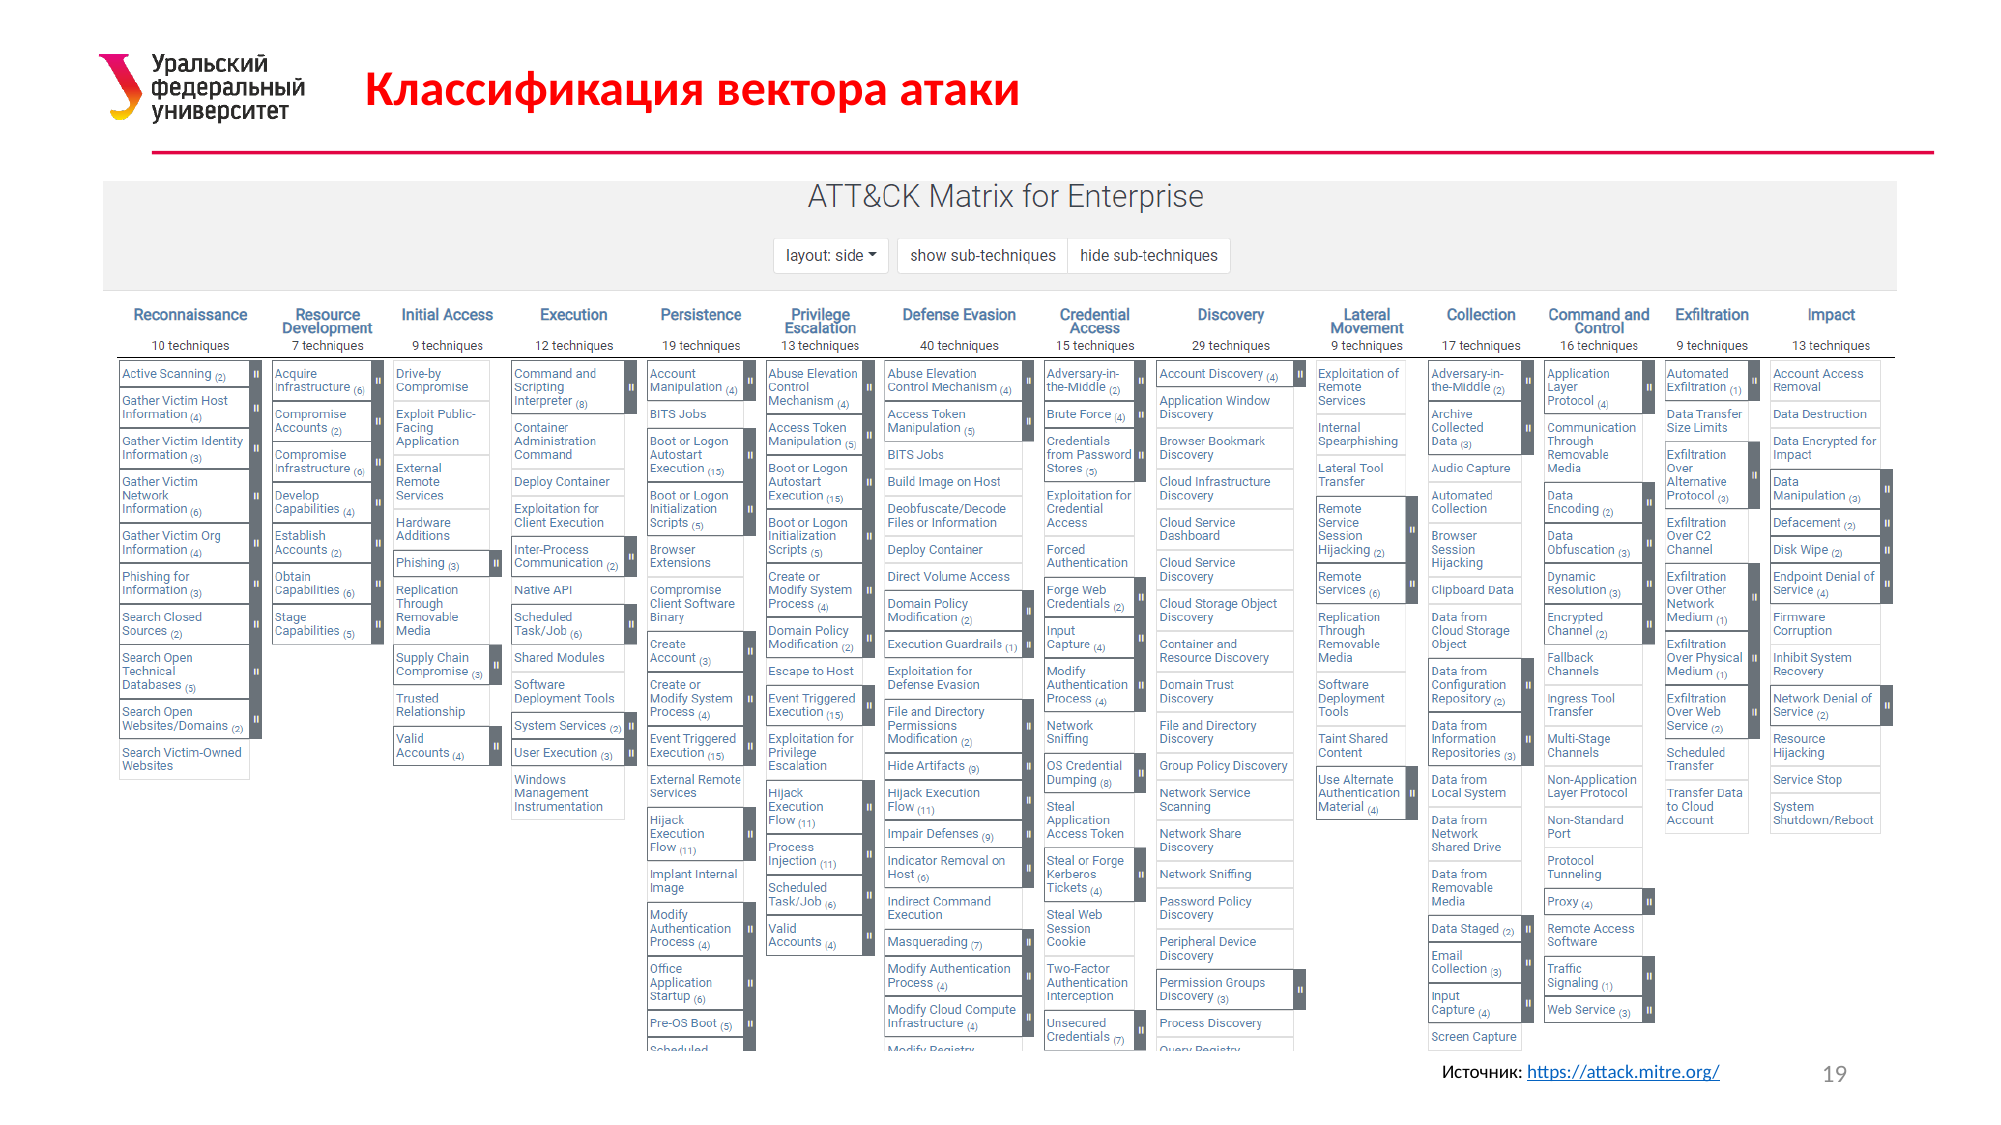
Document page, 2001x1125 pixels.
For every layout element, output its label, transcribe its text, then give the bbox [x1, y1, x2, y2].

picture [98, 52, 320, 124]
text_box [151, 150, 1935, 155]
list Источник: https://attack.mitre.org/ [707, 1054, 1736, 1091]
slide_number 19 [1412, 1051, 1863, 1103]
text_box Классификация вектора атаки [350, 48, 1736, 124]
picture [103, 181, 1897, 1051]
